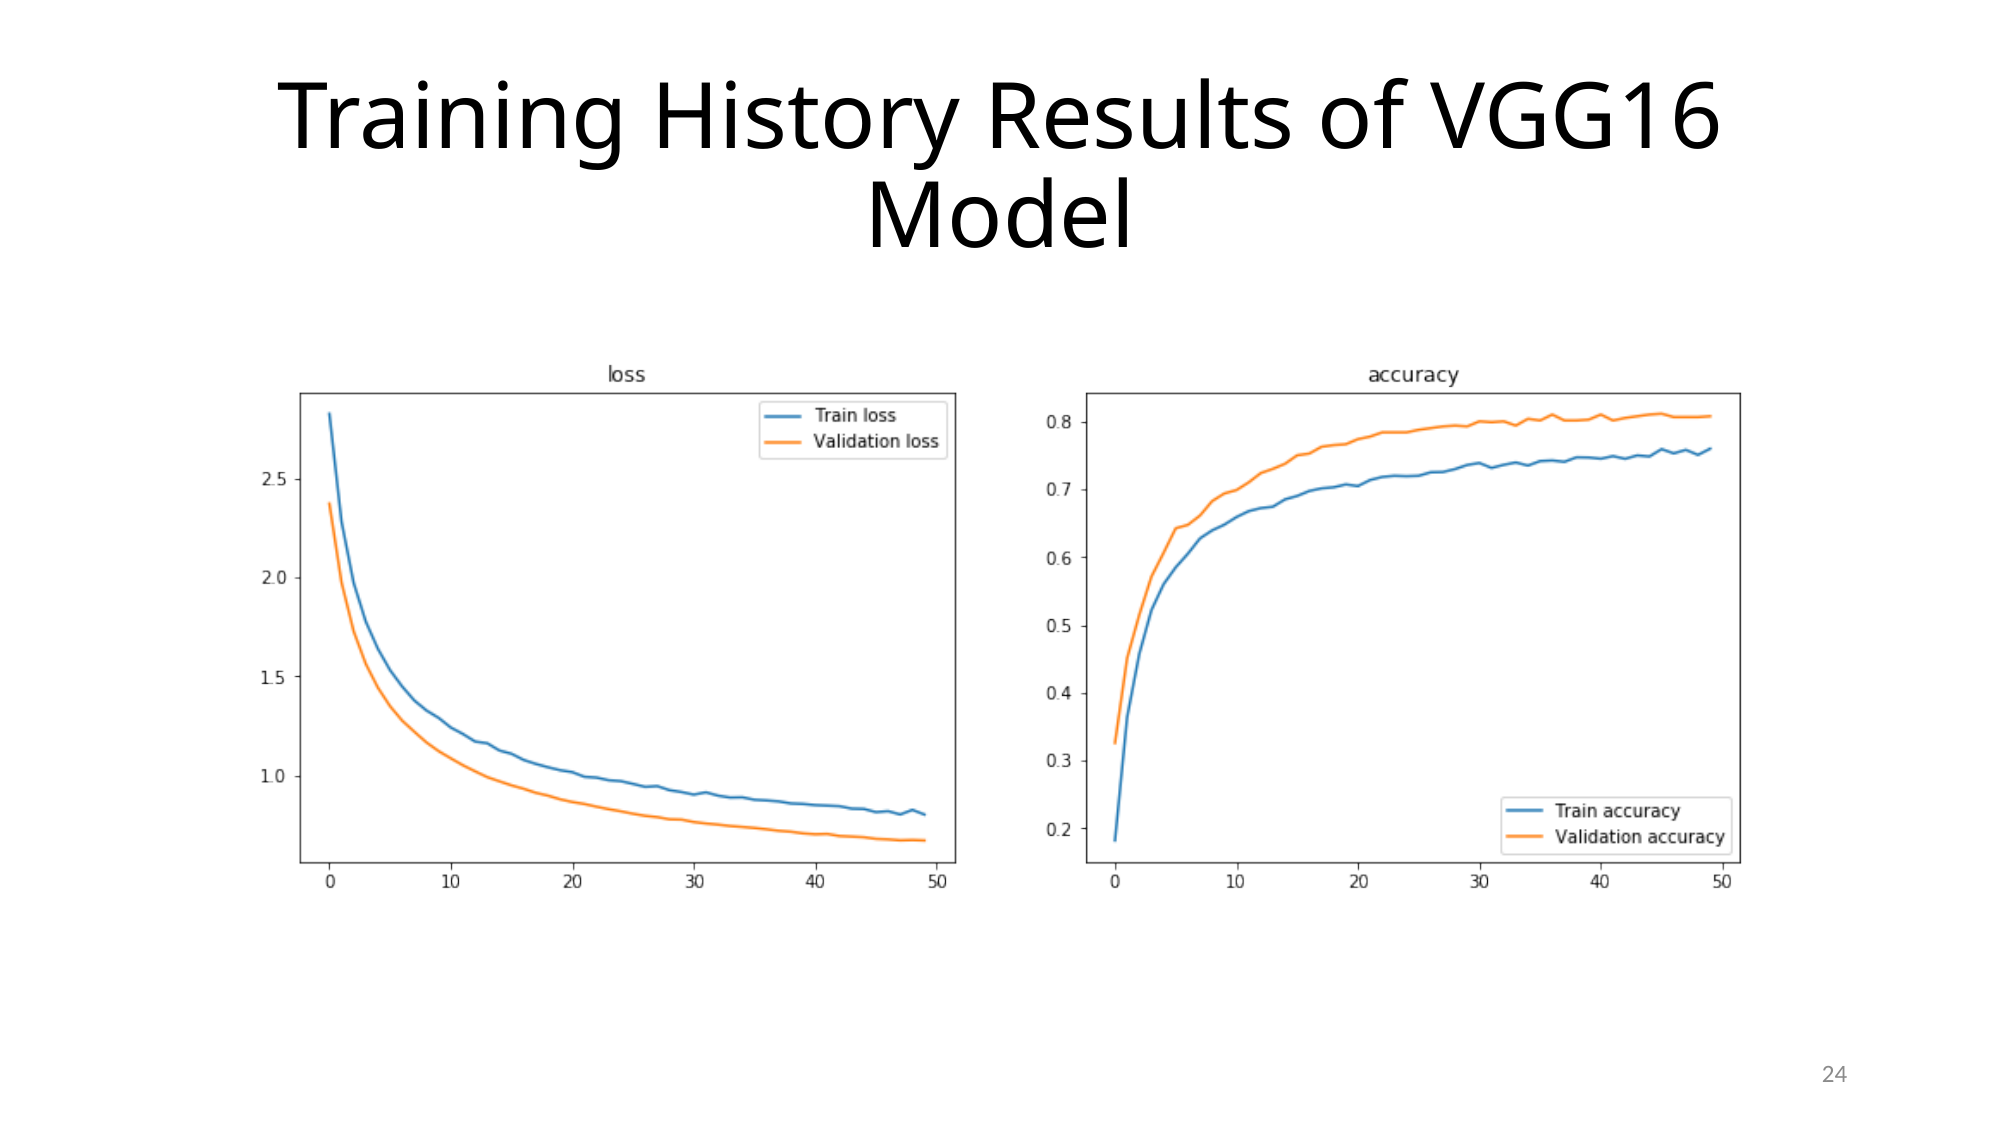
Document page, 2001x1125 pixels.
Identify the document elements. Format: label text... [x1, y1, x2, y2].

title Training History Results of VGG16 Model [137, 59, 1863, 278]
picture [248, 353, 1752, 904]
slide_number 24 [1412, 1042, 1863, 1103]
